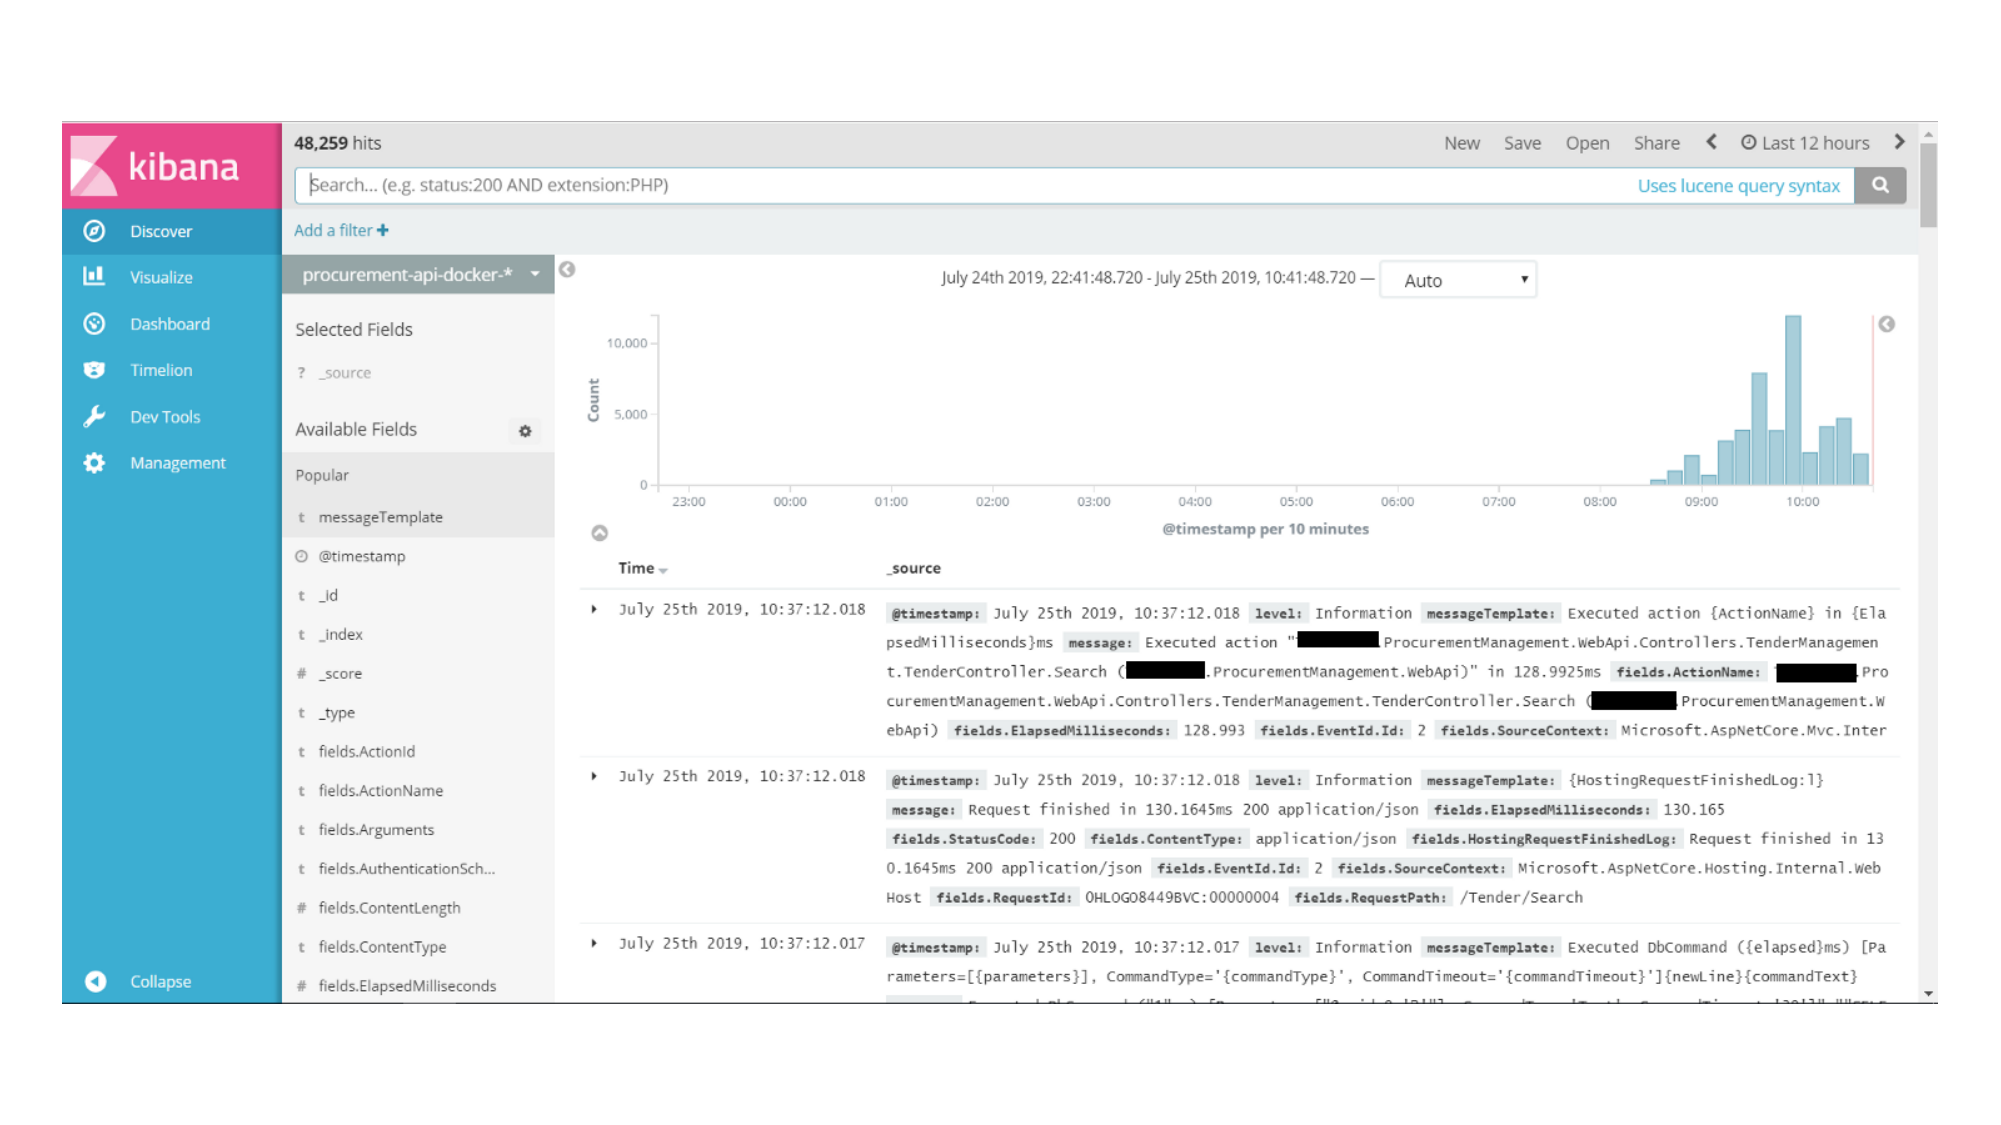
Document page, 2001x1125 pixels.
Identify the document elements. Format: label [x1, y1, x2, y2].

picture [62, 120, 1938, 1005]
